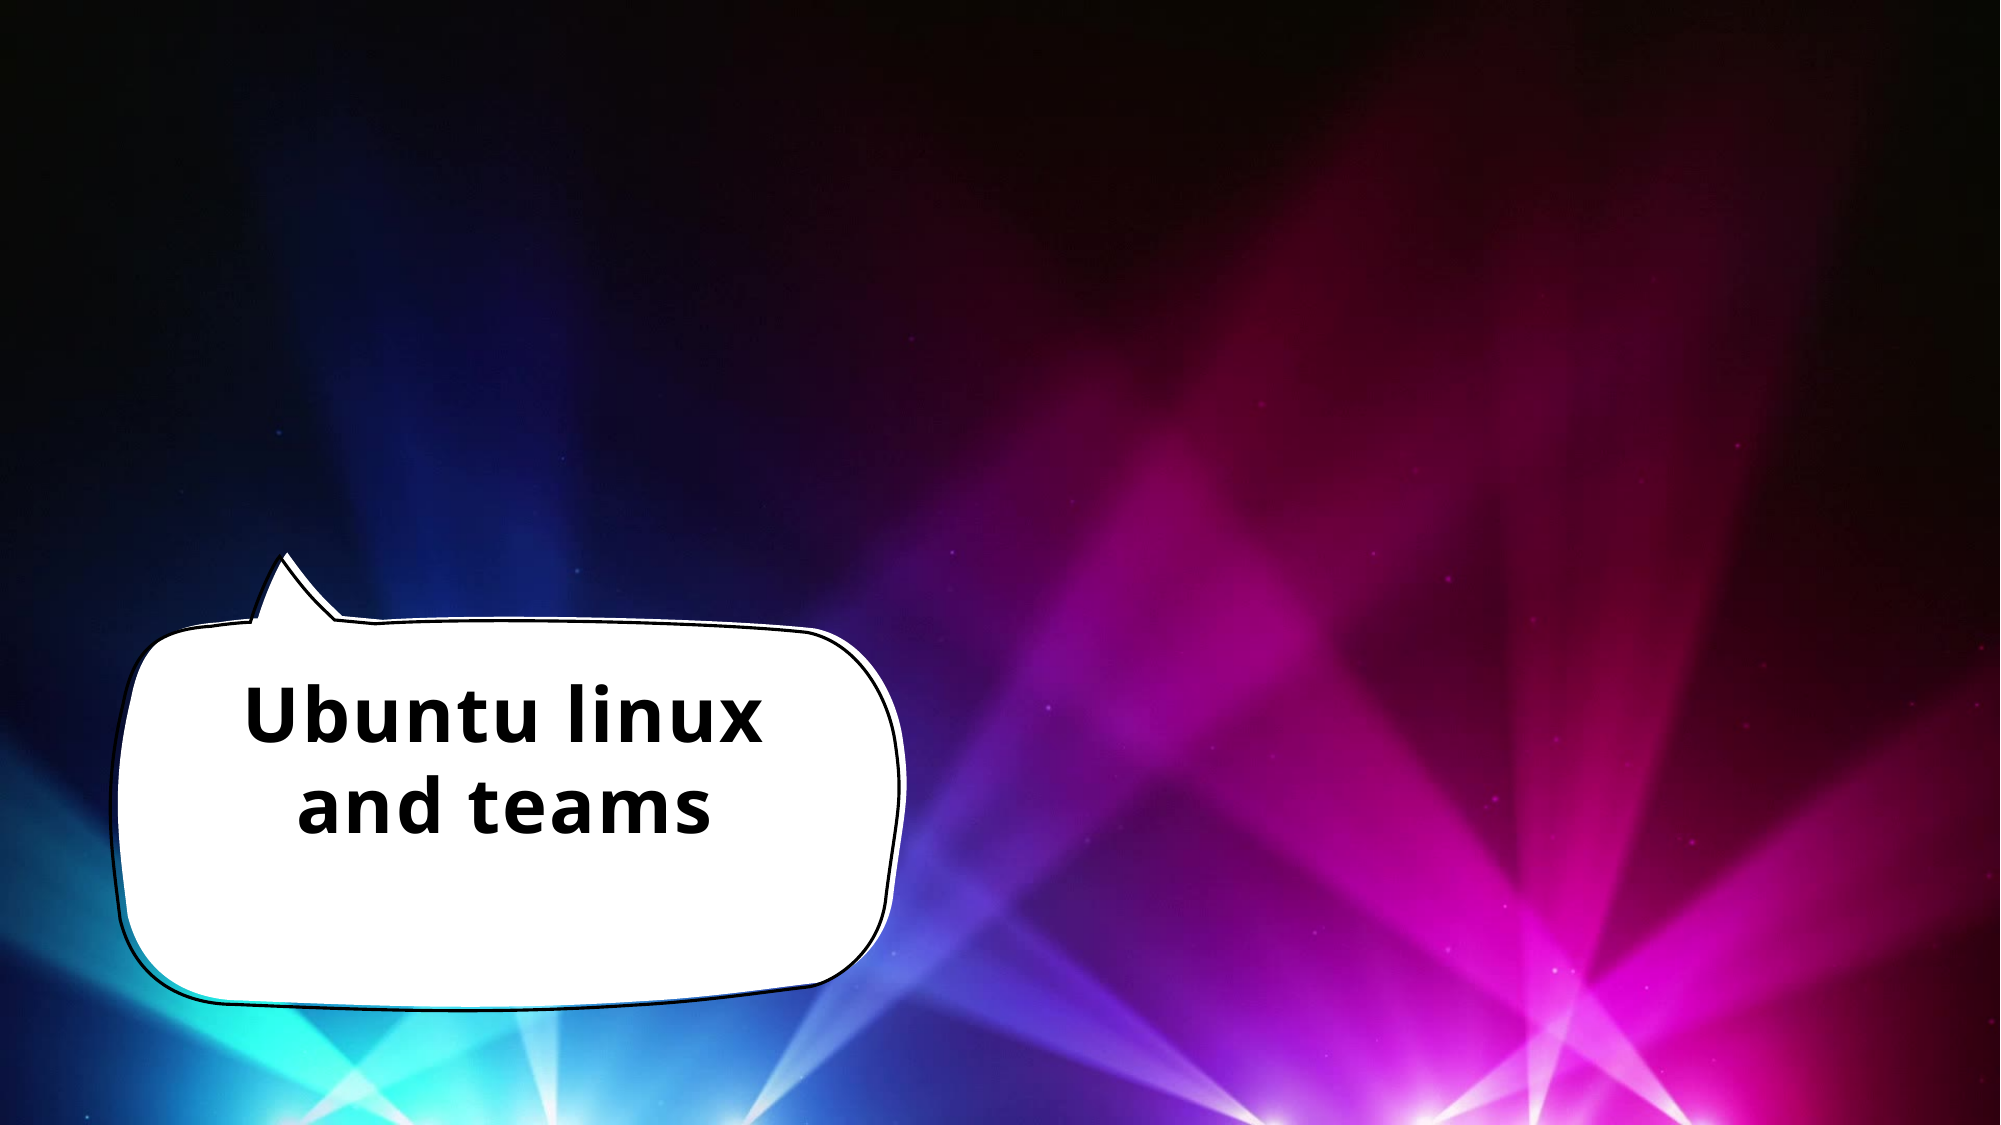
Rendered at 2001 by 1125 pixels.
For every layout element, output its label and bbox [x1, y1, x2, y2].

text_box [0, 0, 2000, 1125]
